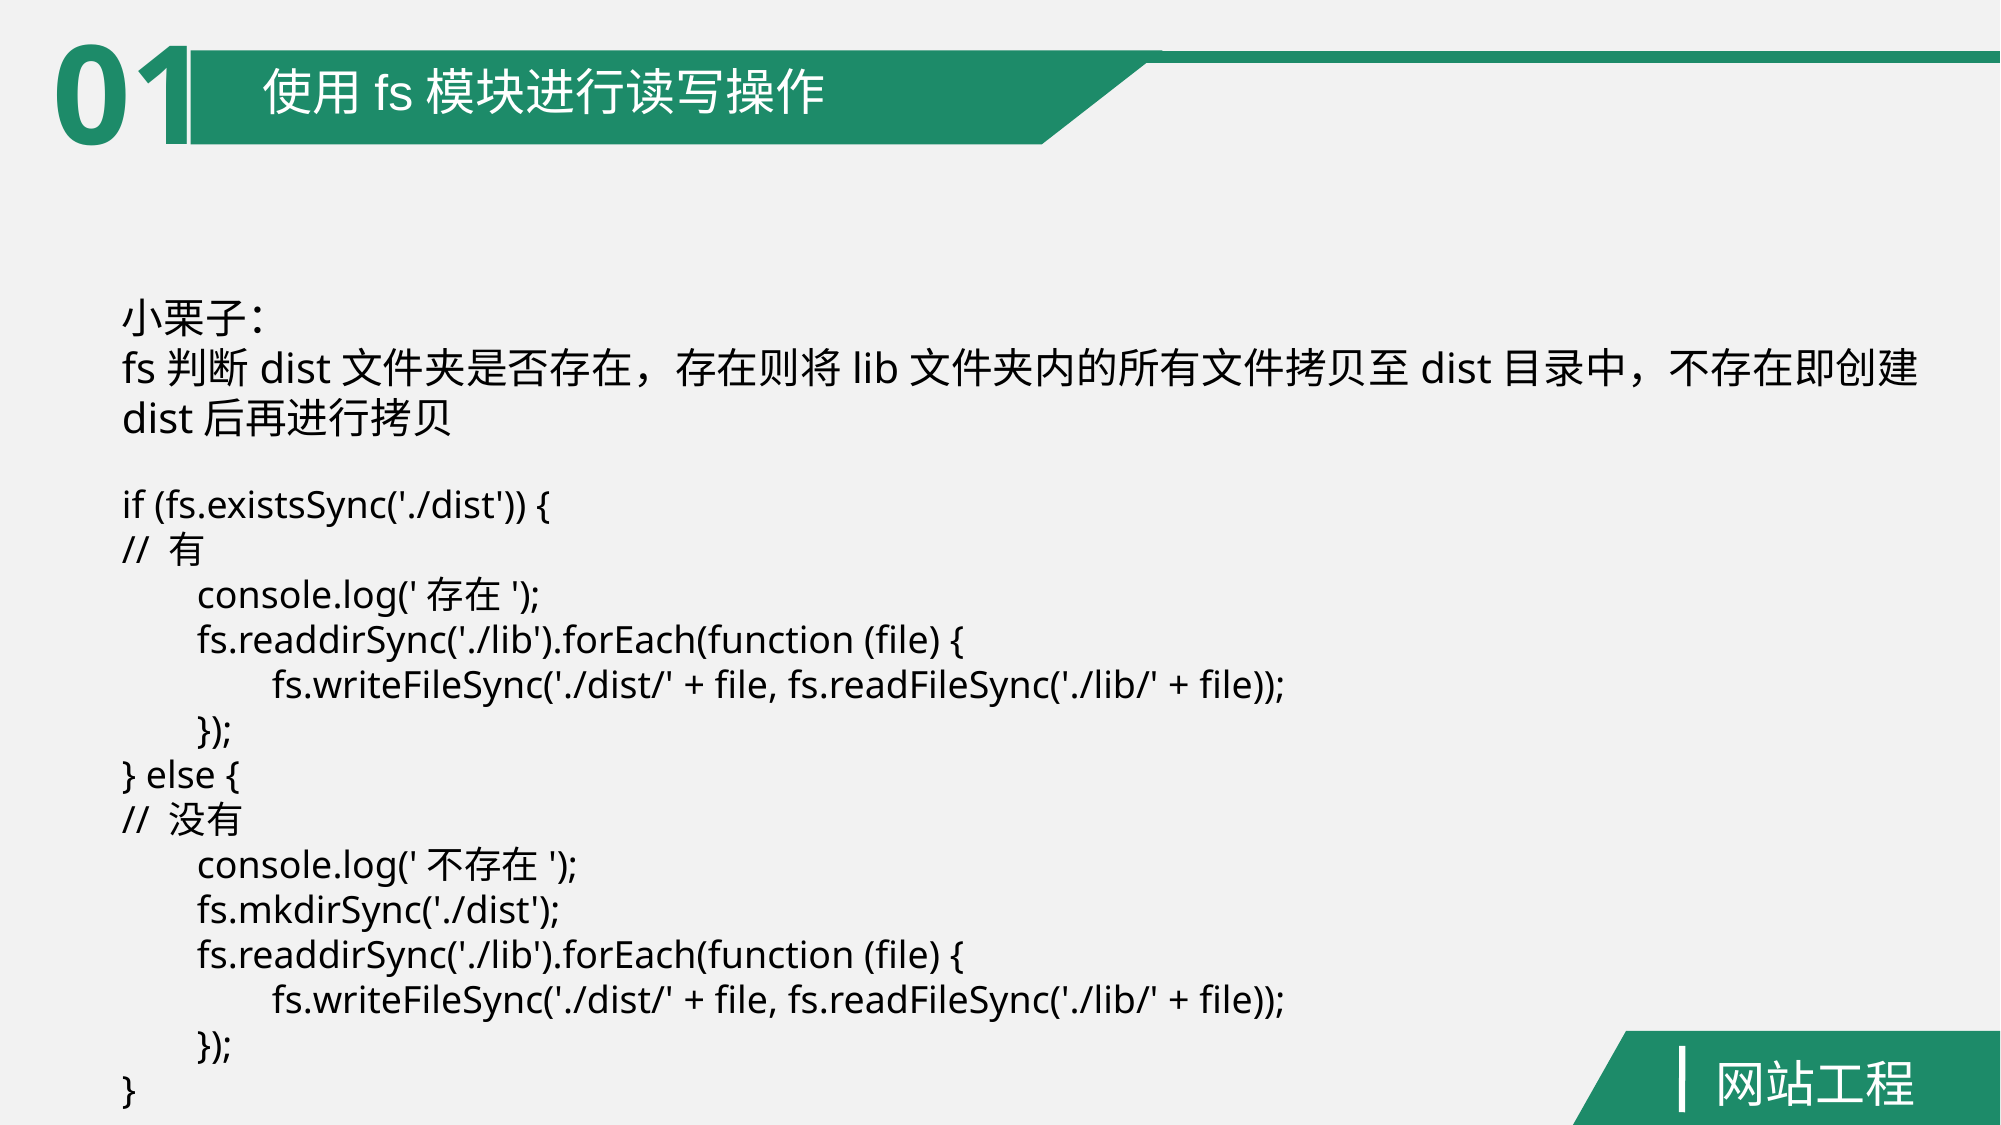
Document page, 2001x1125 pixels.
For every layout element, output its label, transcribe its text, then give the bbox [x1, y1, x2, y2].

text_box 小栗子： fs判断dist文件夹是否存在，存在则将lib文件夹内的所有文件拷贝至dist目录中，不存在即创建dist后再进行拷贝 [107, 234, 1953, 428]
text_box if (fs.existsSync('./dist')) { // 有 console.log('存在'); fs.readdirSync('./lib').forEach(function (file) { fs.writeFileSync('./dist/' + file, fs.readFileSync('./lib/' + file)); }); } else { // 没有 console.log('不存在'); fs.mkdirSync('./dist'); fs.readdirSync('./lib').forEach(function (file) { fs.writeFileSync('./dist/' + file, fs.readFileSync('./lib/' + file)); }); } [107, 428, 1953, 1118]
text_box 01 [37, 0, 276, 180]
text_box 使用fs模块进行读写操作 [227, 53, 861, 128]
